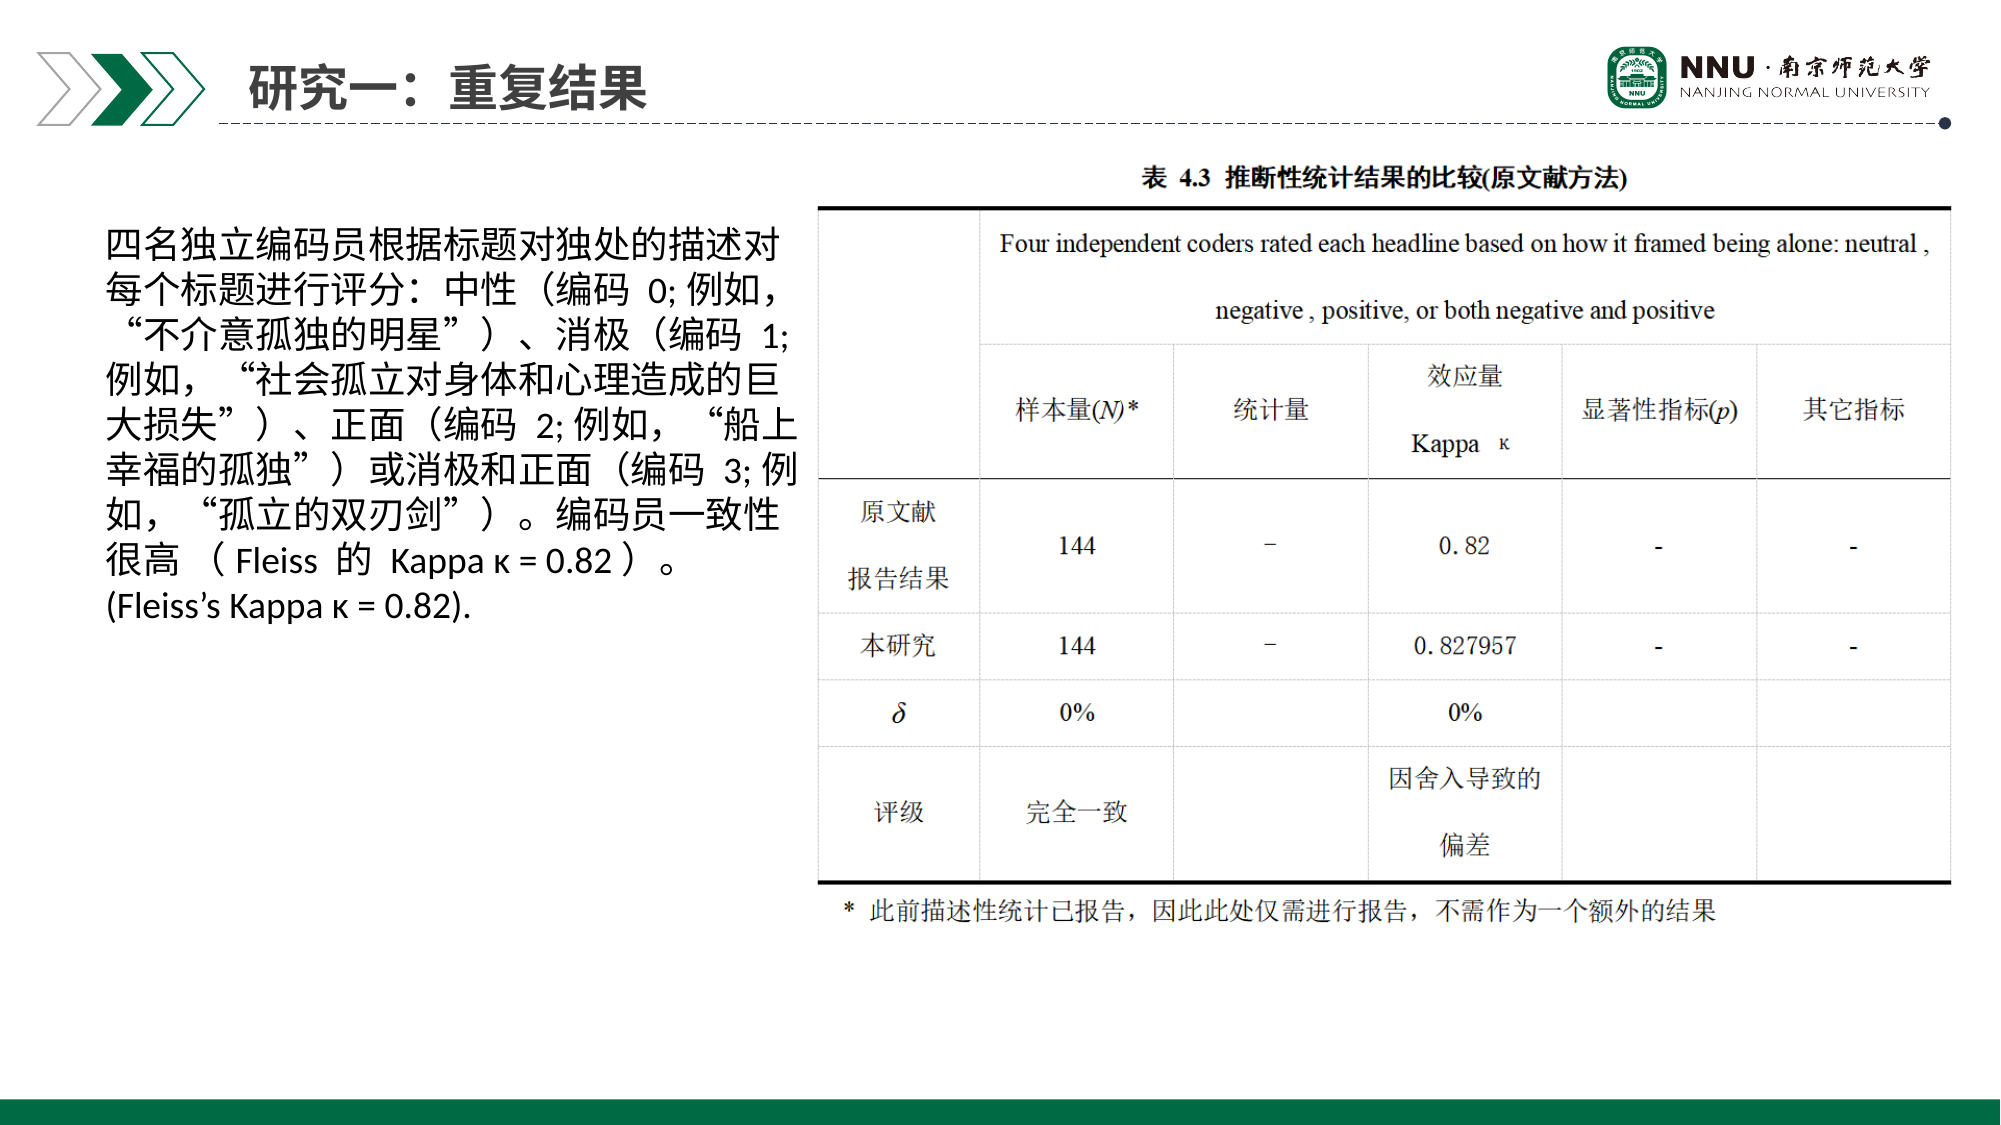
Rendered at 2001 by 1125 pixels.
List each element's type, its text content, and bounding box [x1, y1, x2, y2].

text_box [142, 53, 205, 125]
text_box 四名独立编码员根据标题对独处的描述对每个标题进行评分：中性（编码 0;例如，“不介意孤独的明星”）、消极（编码 1;例如，“社会孤立对身体和心理造成的巨大损失”）、正面（编码 2;例如，“船上幸福的孤独”）或消极和正面（编码 3;例如，“孤立的双刃剑”）。编码员一致性很高 （Fleiss 的 Kappa κ = 0.82）。(Fleiss’s Kappa κ = 0.82). [90, 214, 797, 552]
picture [797, 0, 1972, 945]
text_box [90, 53, 153, 126]
text_box [38, 53, 101, 125]
text_box 研究一：重复结果 [233, 49, 664, 122]
text_box [0, 1098, 2000, 1125]
